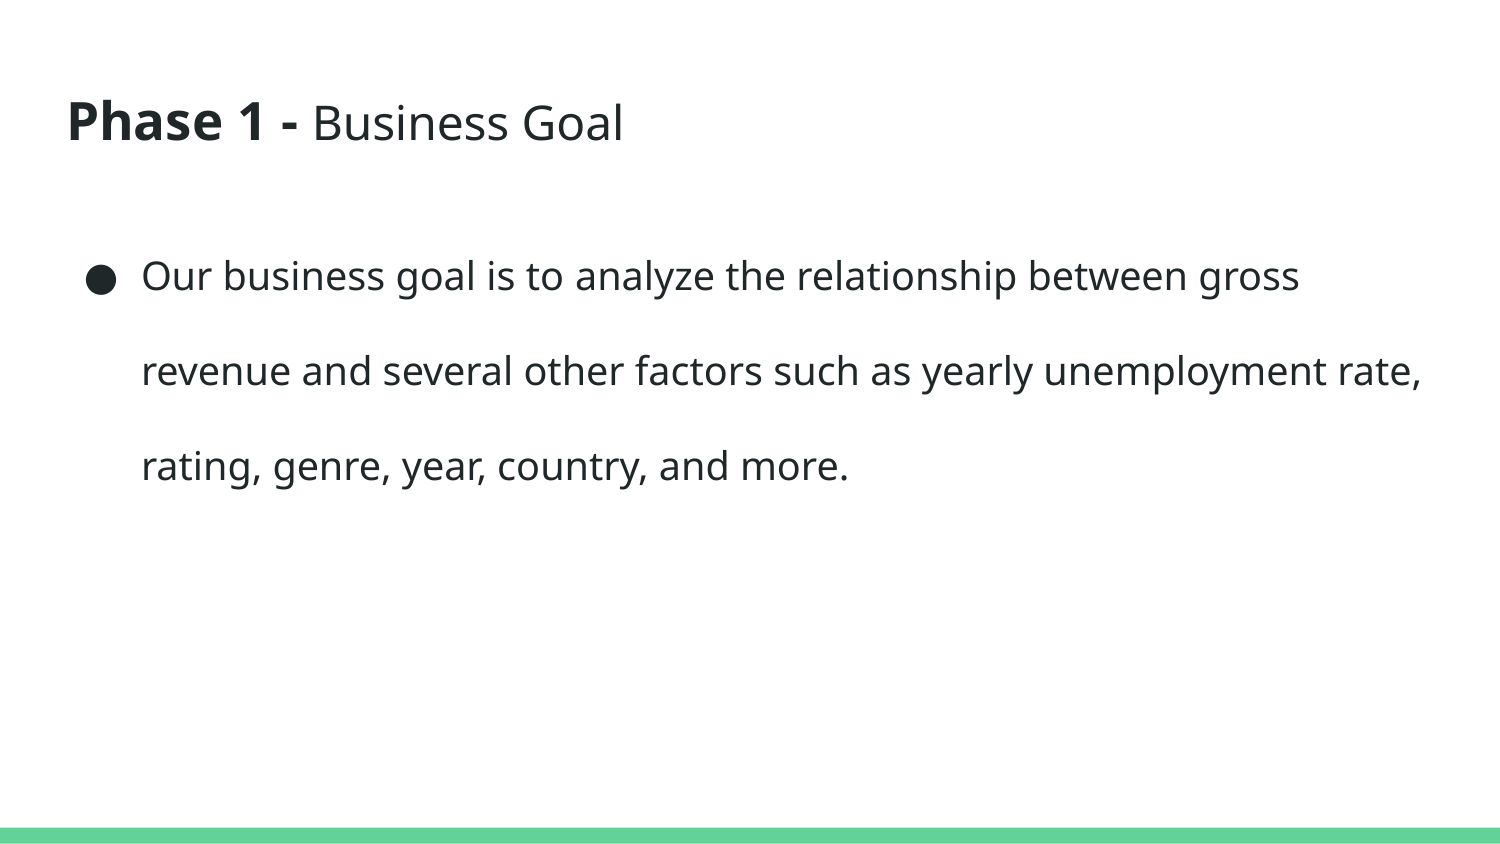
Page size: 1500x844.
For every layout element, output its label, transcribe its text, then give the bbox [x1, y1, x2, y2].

list Our business goal is to analyze the relationship between gross revenue and several other factors such as yearly unemployment rate, rating, genre, year, country, and more. [51, 189, 1449, 750]
title Phase 1 - Business Goal [51, 72, 1449, 167]
